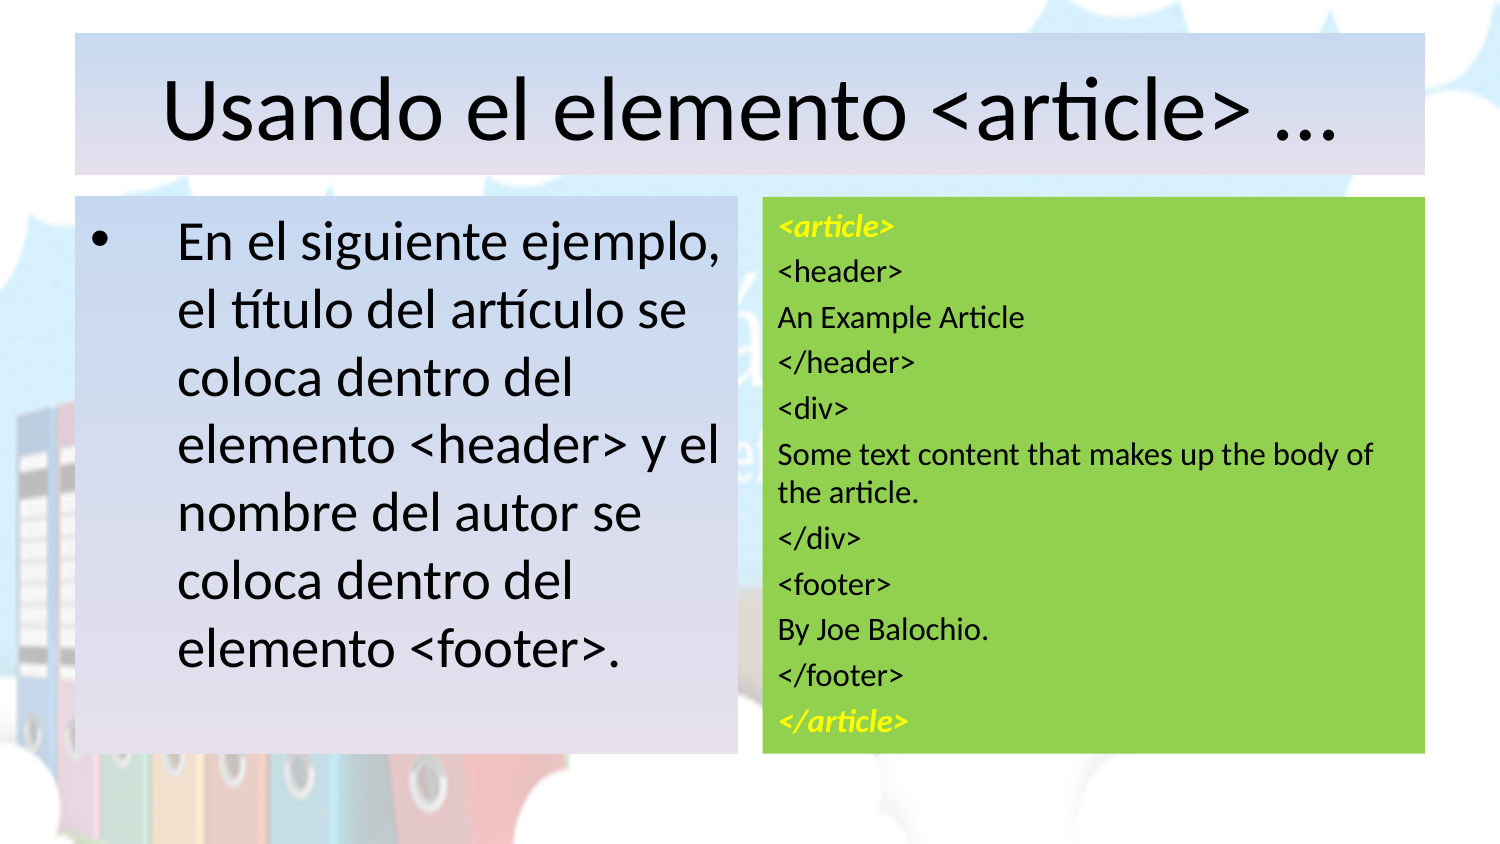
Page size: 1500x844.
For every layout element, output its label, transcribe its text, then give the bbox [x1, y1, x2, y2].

list <article> <header> An Example Article </header> <div> Some text content that makes up the body of the article. </div> <footer> By Joe Balochio. </footer> </article> [762, 196, 1425, 754]
list En el siguiente ejemplo, el título del artículo se coloca dentro del elemento <header> y el nombre del autor se coloca dentro del elemento <footer>. [75, 196, 738, 754]
title Usando el elemento <article> … [75, 33, 1425, 175]
